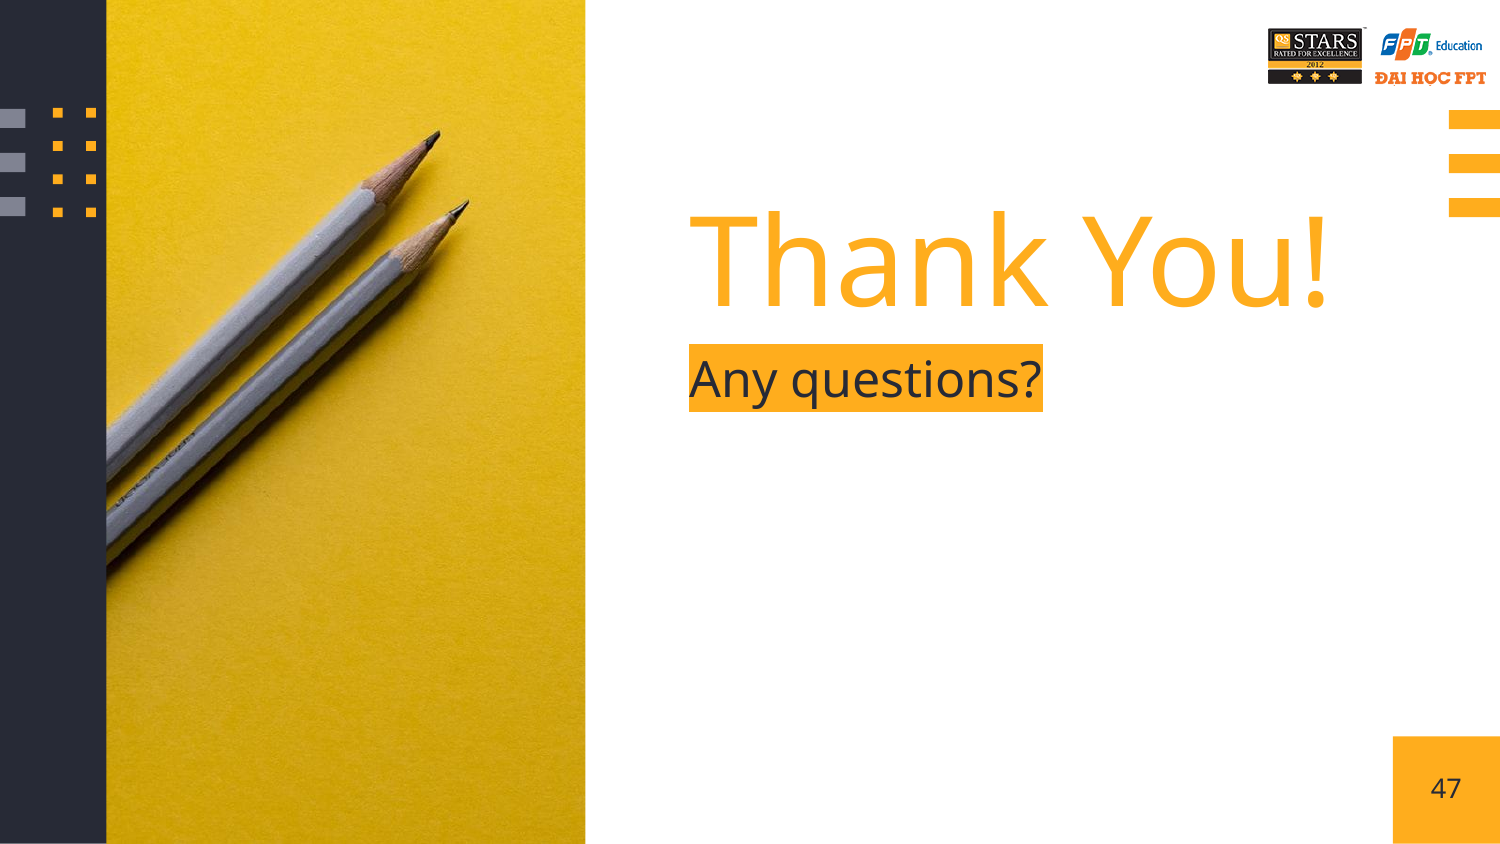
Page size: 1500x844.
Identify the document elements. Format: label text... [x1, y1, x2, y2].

subtitle Any questions? [689, 338, 1393, 647]
picture [106, 0, 586, 844]
title Thank You! [689, 197, 1393, 334]
picture [1268, 27, 1486, 86]
slide_number 47 [1392, 736, 1500, 844]
